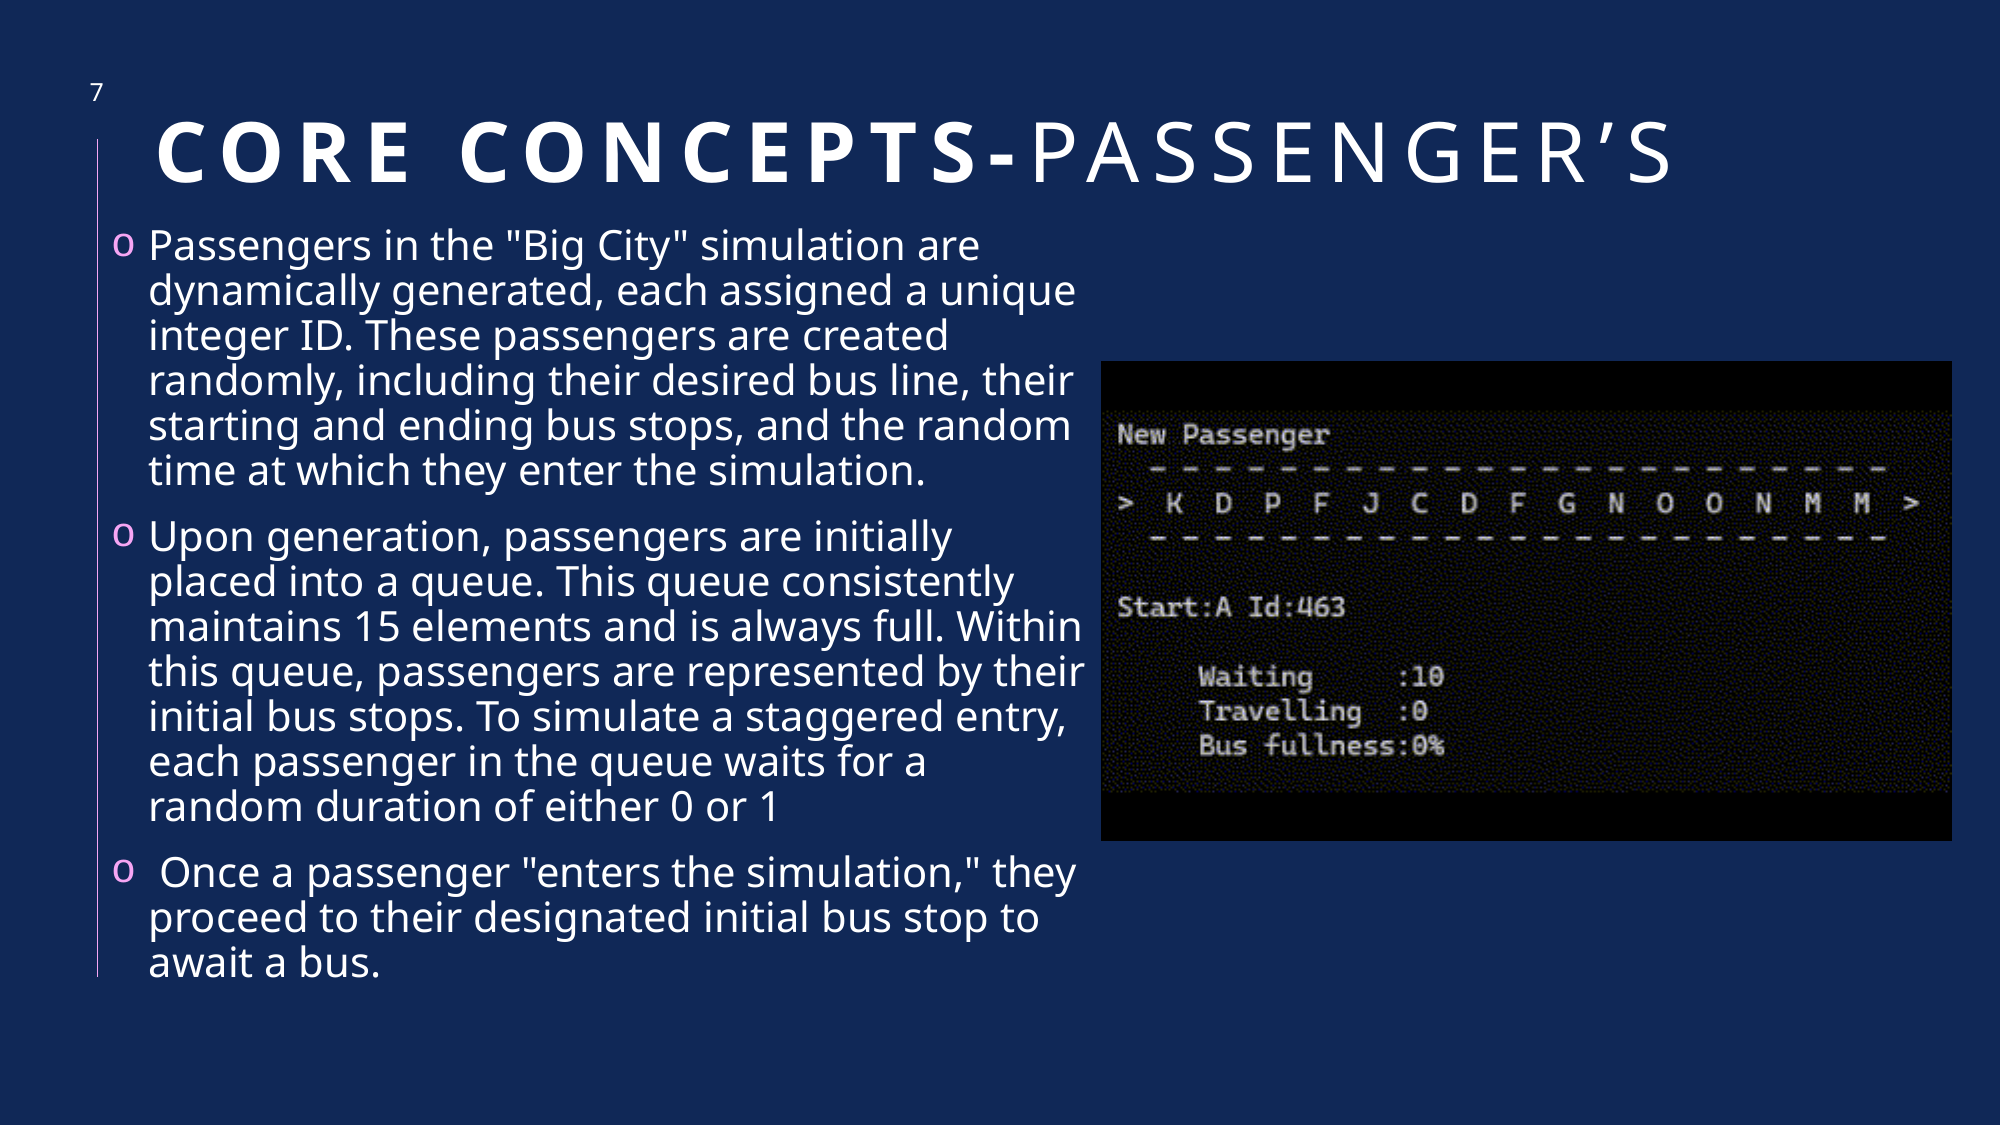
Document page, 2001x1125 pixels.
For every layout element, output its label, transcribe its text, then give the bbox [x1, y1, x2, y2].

title Core concepts-passenger’s [139, 67, 1925, 243]
slide_number 7 [53, 67, 140, 119]
list Passengers in the "Big City" simulation are dynamically generated, each assigned a unique integer ID. These passengers are created randomly, including their desired bus line, their starting and ending bus stops, and the random time at which they enter the simulation. Upon generation, passengers are initially placed into a queue. This queue consistently maintains 15 elements and is always full. Within this queue, passengers are represented by their initial bus stops. To simulate a staggered entry, each passenger in the queue waits for a random duration of either 0 or 1 Once a passenger "enters the simulation," they proceed to their designated initial bus stop to await a bus. [96, 217, 1102, 1014]
picture [1101, 361, 1952, 841]
